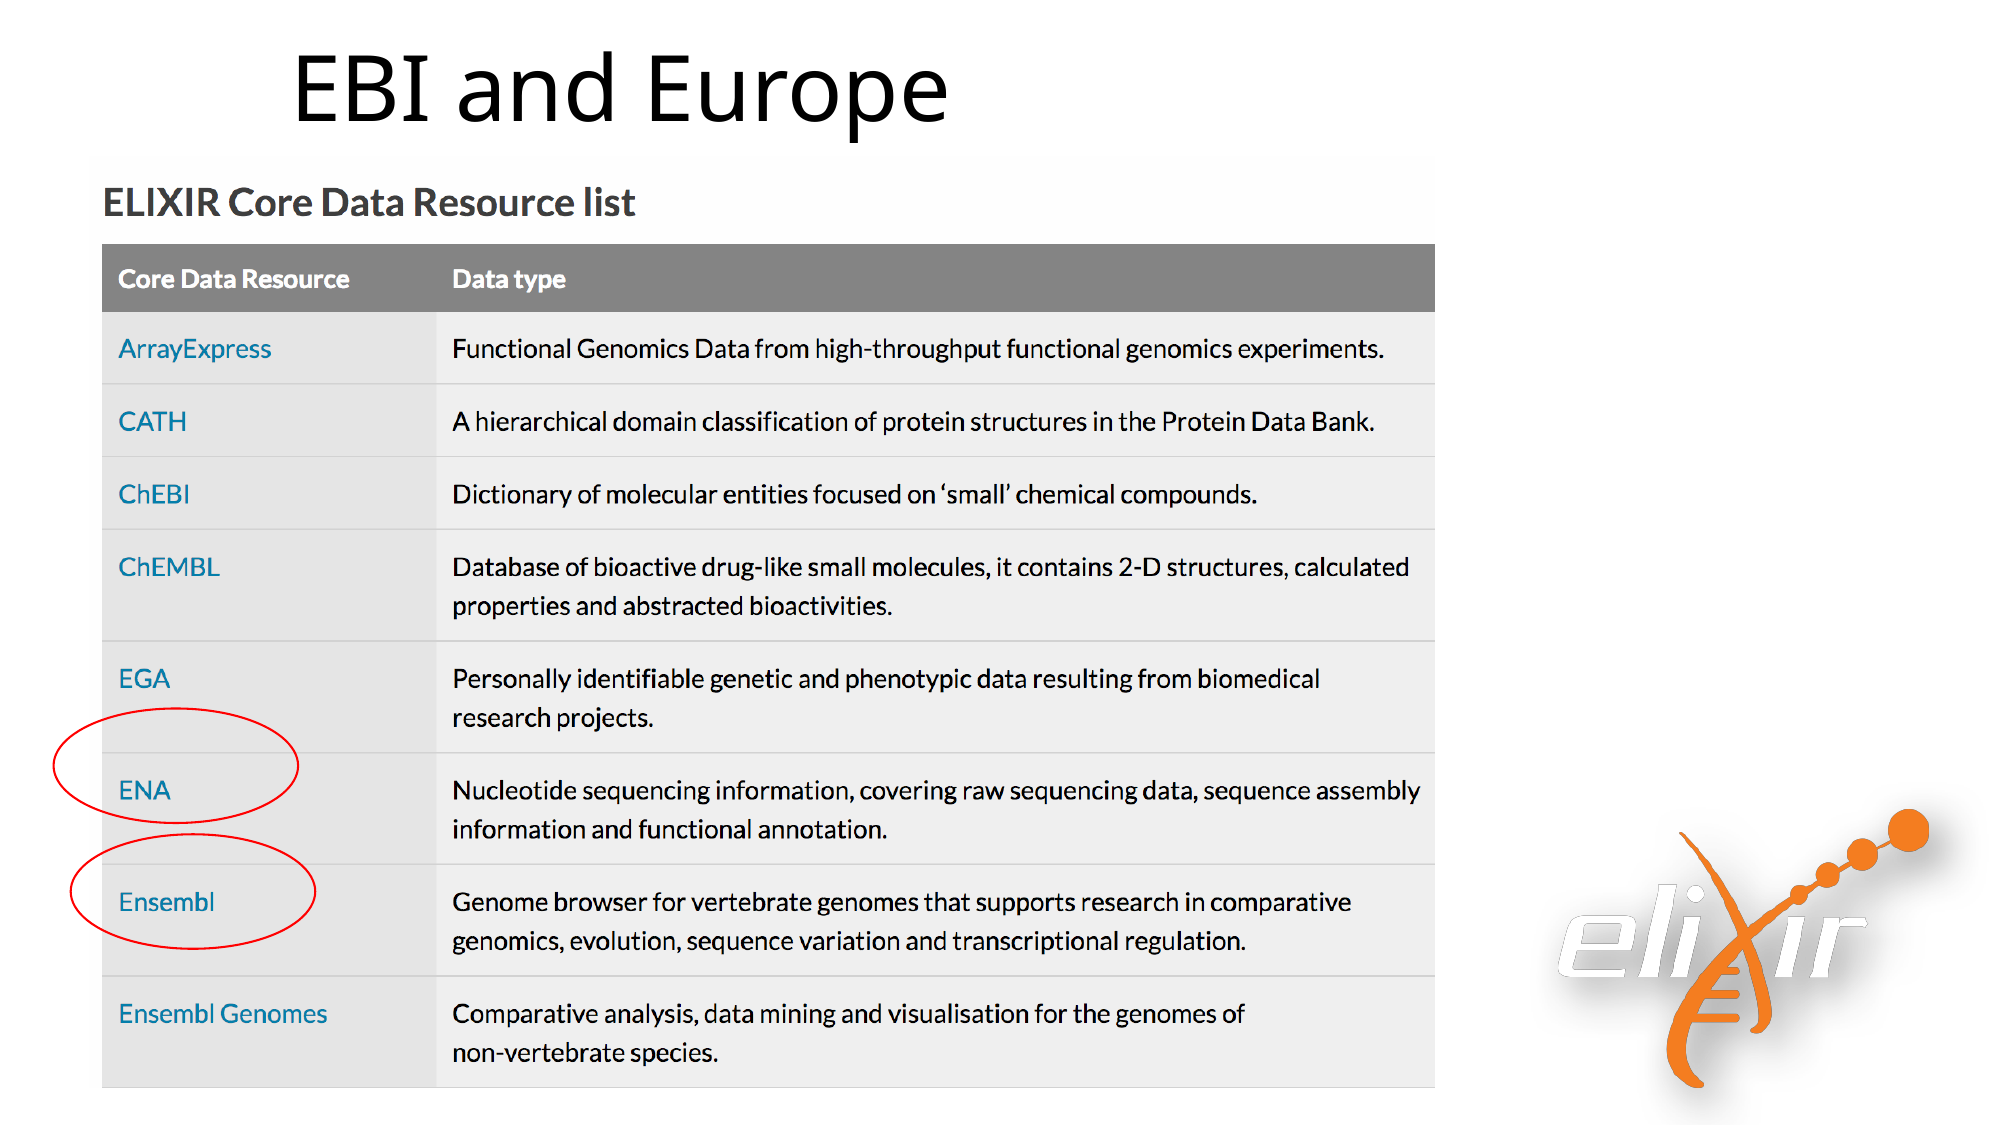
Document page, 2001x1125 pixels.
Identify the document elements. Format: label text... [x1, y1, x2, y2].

picture [89, 156, 1435, 1088]
picture [1558, 809, 1929, 1088]
text_box [69, 860, 89, 923]
text_box [52, 724, 89, 808]
title EBI and Europe [275, 10, 1775, 174]
